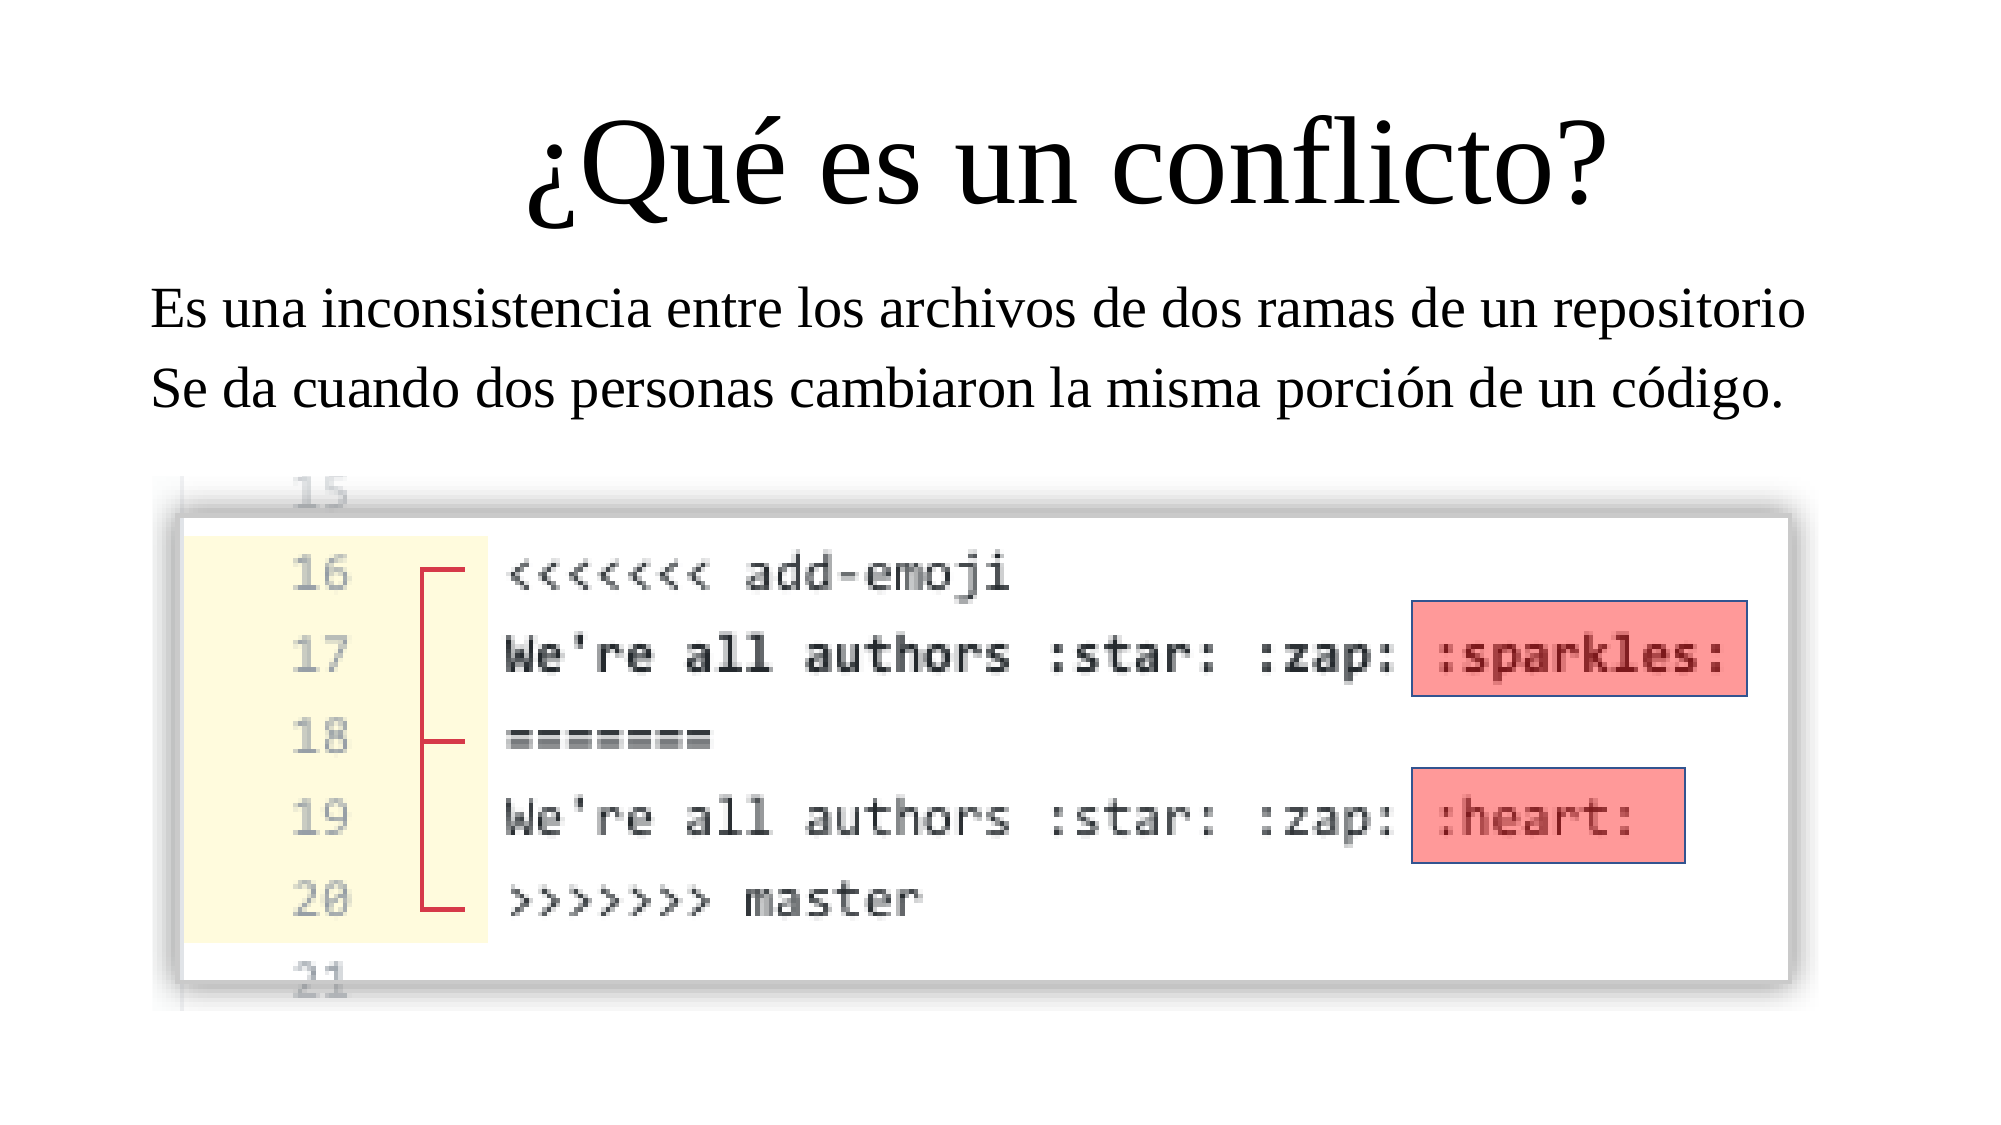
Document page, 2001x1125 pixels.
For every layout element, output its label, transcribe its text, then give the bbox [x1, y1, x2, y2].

text_box Es una inconsistencia entre los archivos de dos ramas de un repositorio Se da cuando dos personas cambiaron la misma porción de un código. [135, 252, 1859, 427]
title ¿Qué es un conflicto? [135, 60, 2000, 238]
picture [152, 476, 1819, 1011]
